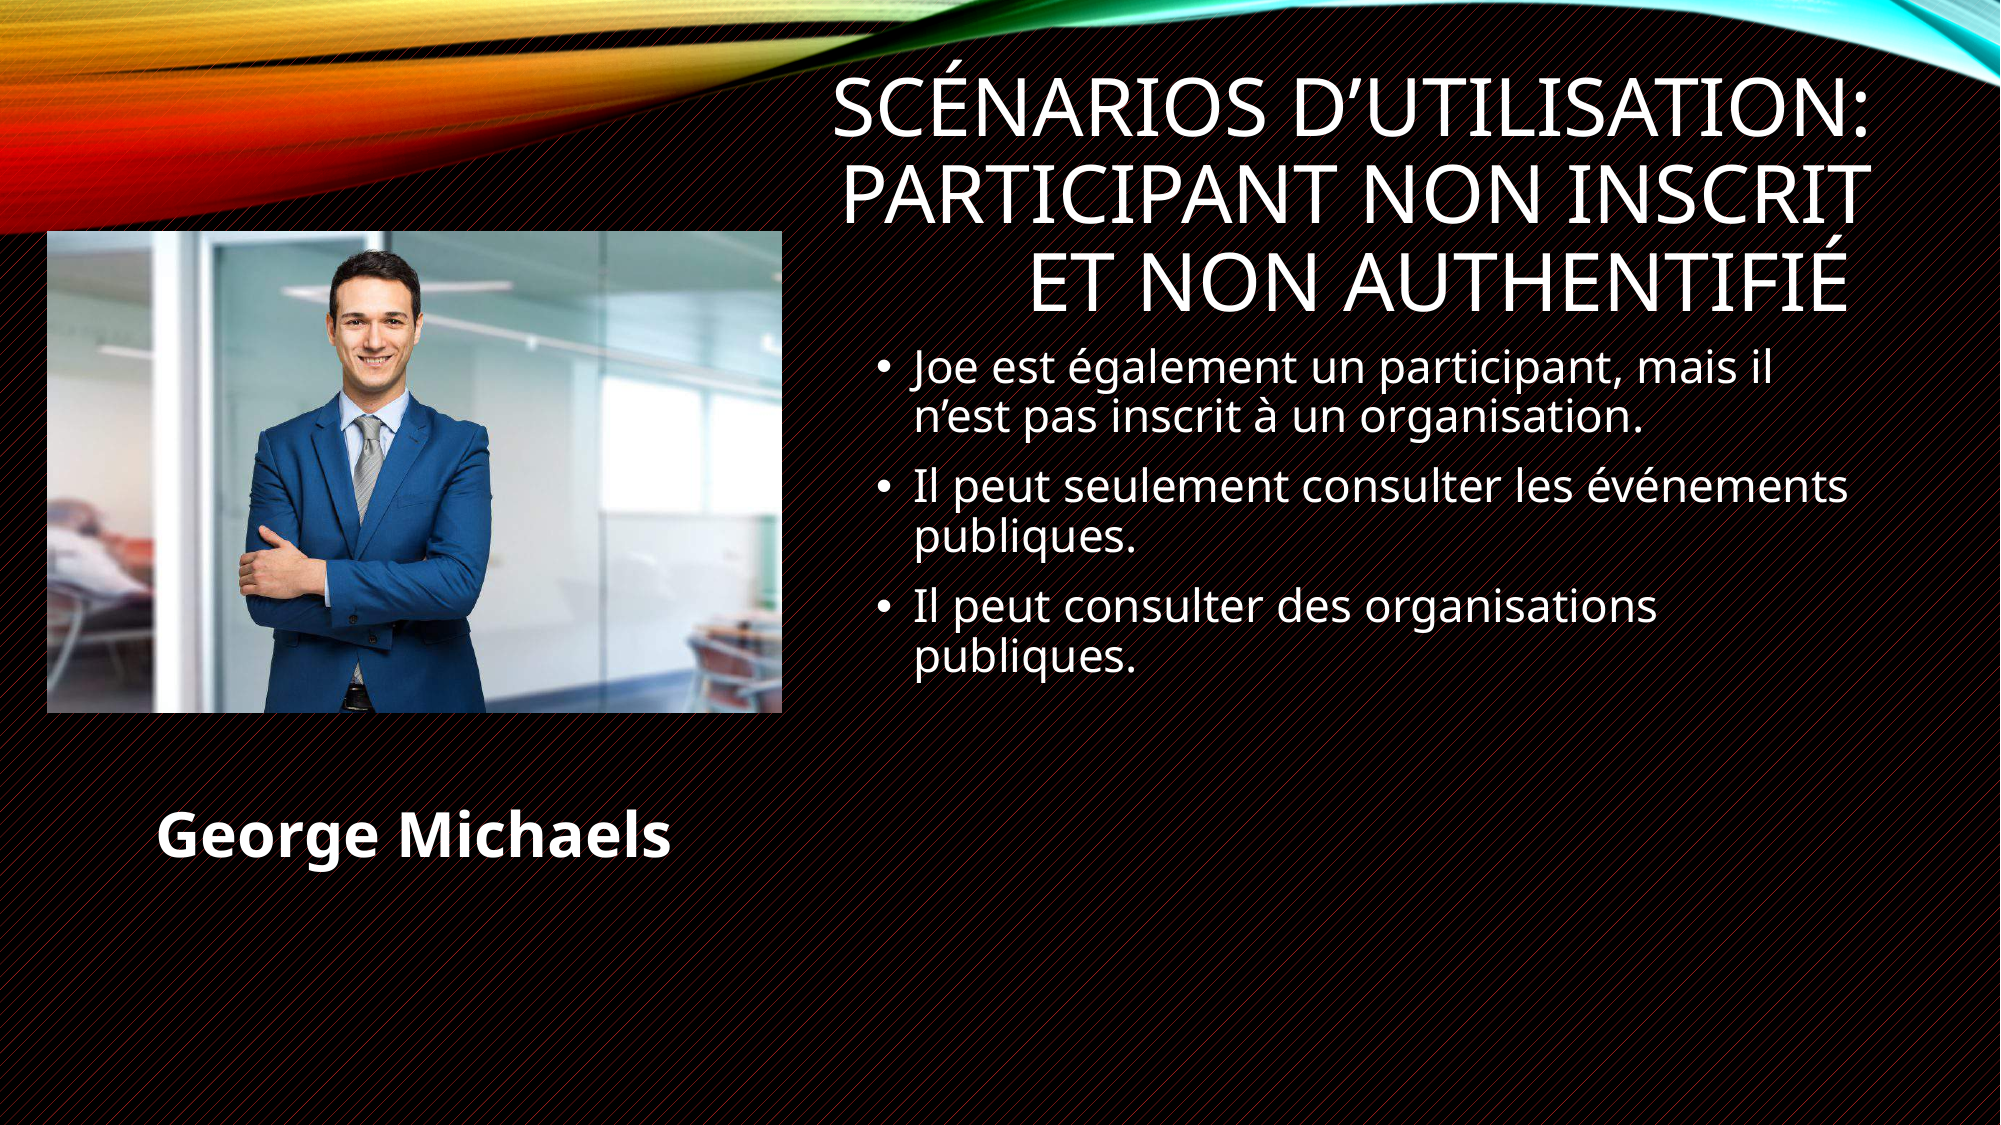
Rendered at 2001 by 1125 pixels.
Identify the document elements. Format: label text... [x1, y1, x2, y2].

text_box George Michaels [140, 787, 689, 878]
picture [0, 0, 2000, 713]
title Scénarios d’utilisation: Participant non inscrit et non authentifié [800, 58, 1888, 338]
text_box Joe est également un participant, mais il n’est pas inscrit à un organisation. Il peut seulement consulter les événements publiques. Il peut consulter des organisations publiques. [861, 336, 1888, 997]
